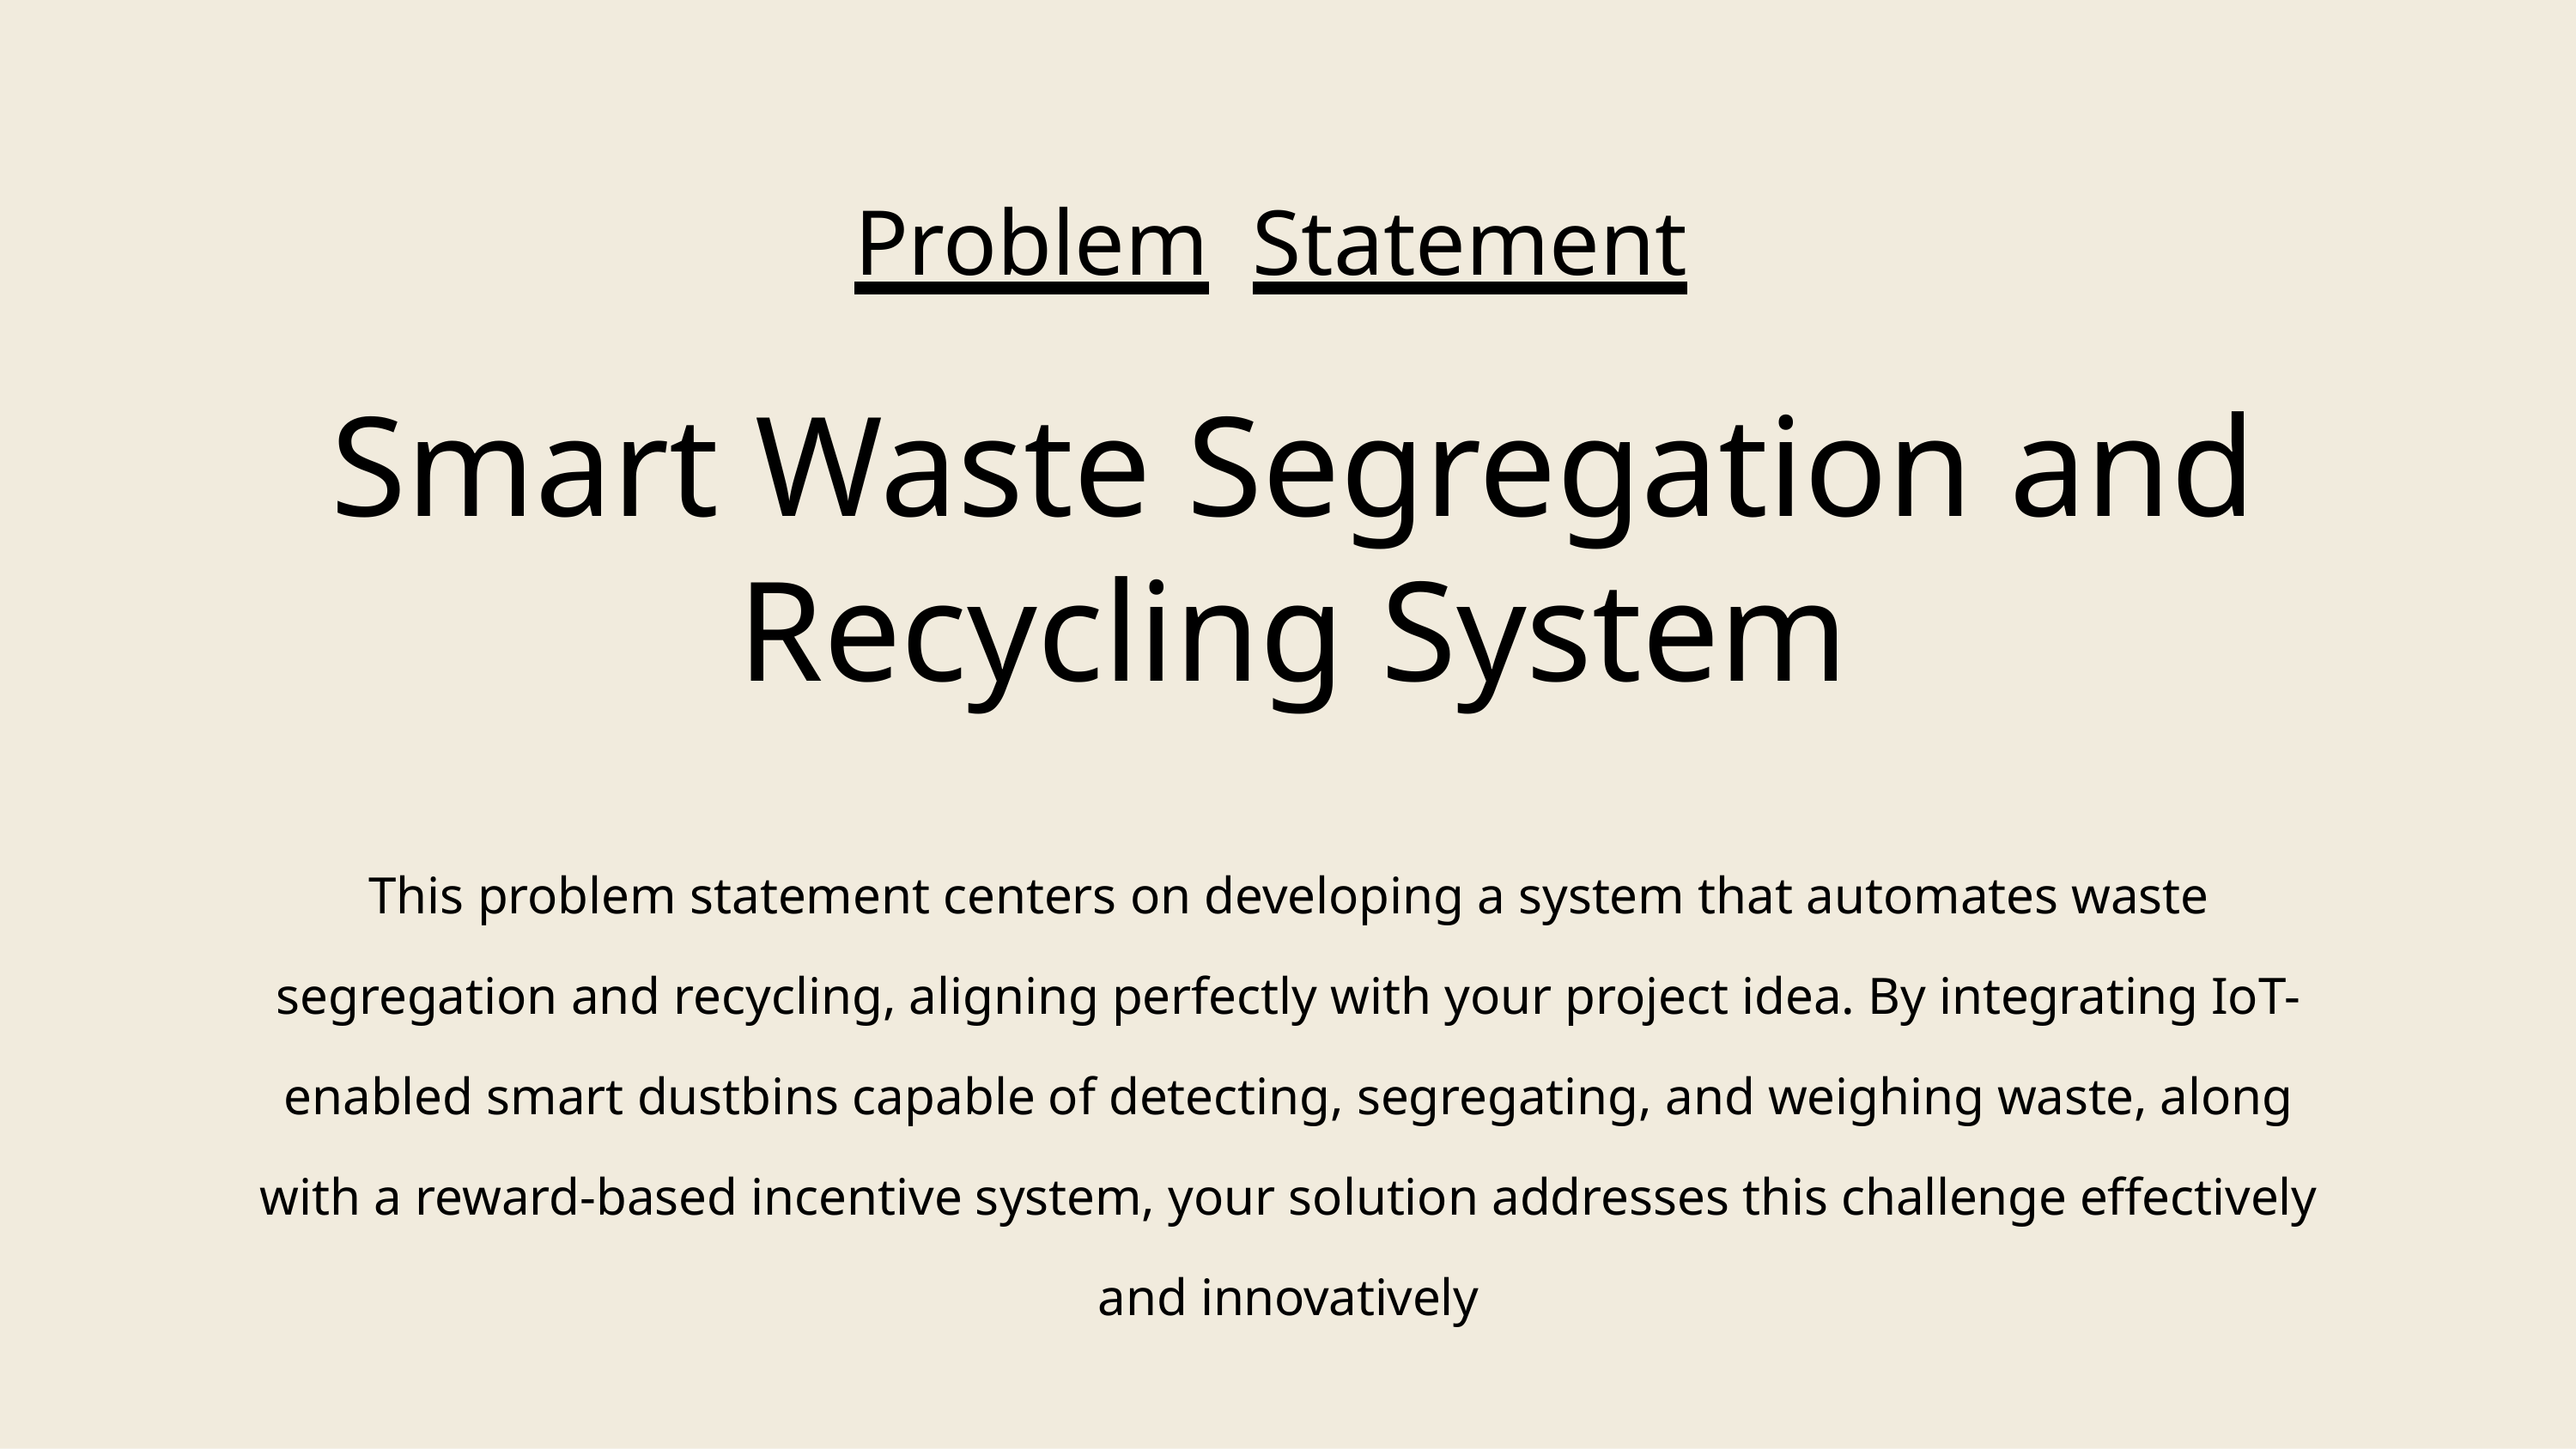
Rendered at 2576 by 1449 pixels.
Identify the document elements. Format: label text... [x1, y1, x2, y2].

title Problem Statement [852, 183, 1723, 372]
text_box Smart Waste Segregation and Recycling System This problem statement centers on developing a system that automates waste segregation and recycling, aligning perfectly with your project idea. By integrating IoT-enabled smart dustbins capable of detecting, segregating, and weighing waste, along with a reward-based incentive system, your solution addresses this challenge effectively and innovatively [230, 372, 2346, 1325]
